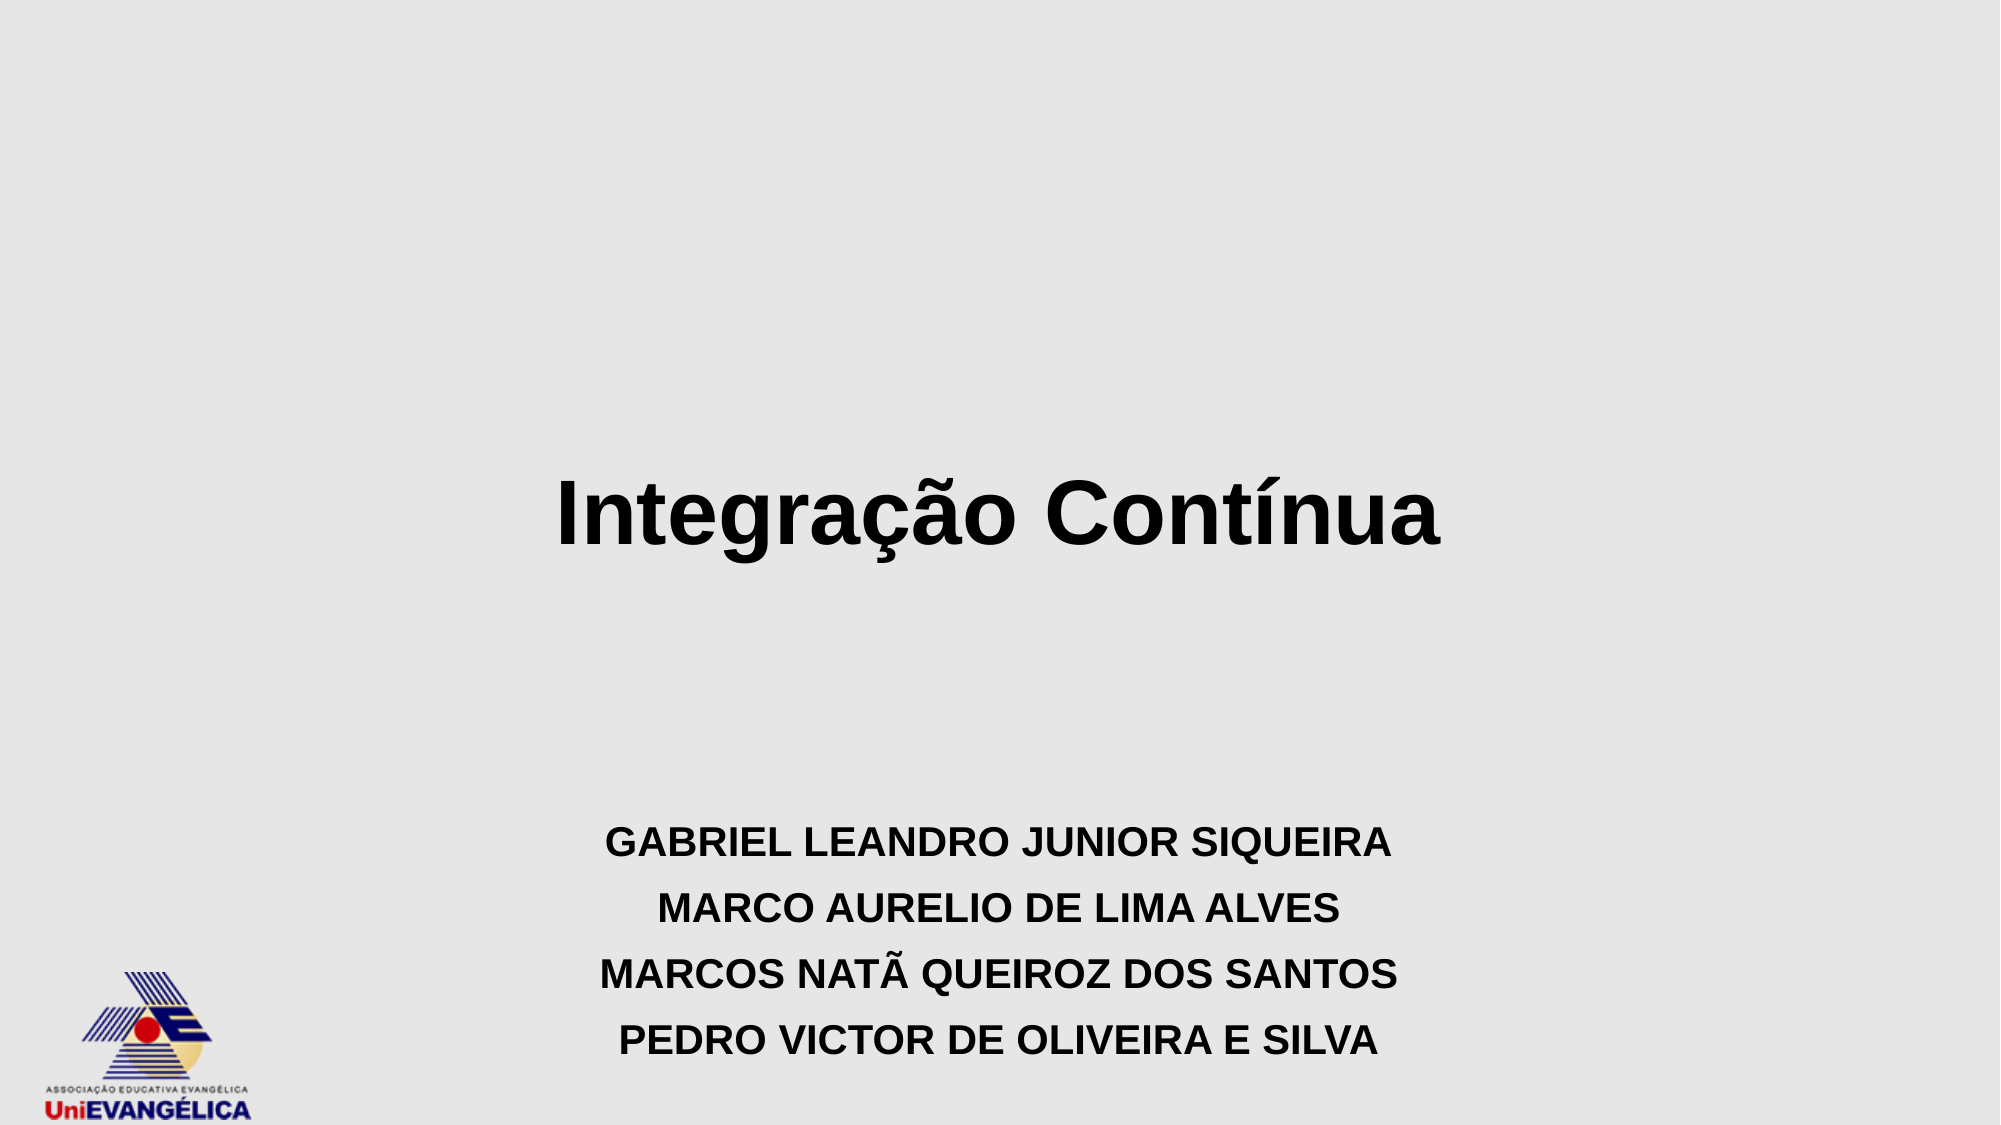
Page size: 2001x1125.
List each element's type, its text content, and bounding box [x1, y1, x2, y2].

picture [0, 972, 297, 1120]
text_box GABRIEL LEANDRO JUNIOR SIQUEIRA MARCO AURELIO DE LIMA ALVES MARCOS NATÃ QUEIROZ DOS SANTOS PEDRO VICTOR DE OLIVEIRA E SILVA [136, 813, 1862, 1070]
text_box Integração Contínua [136, 280, 1862, 749]
